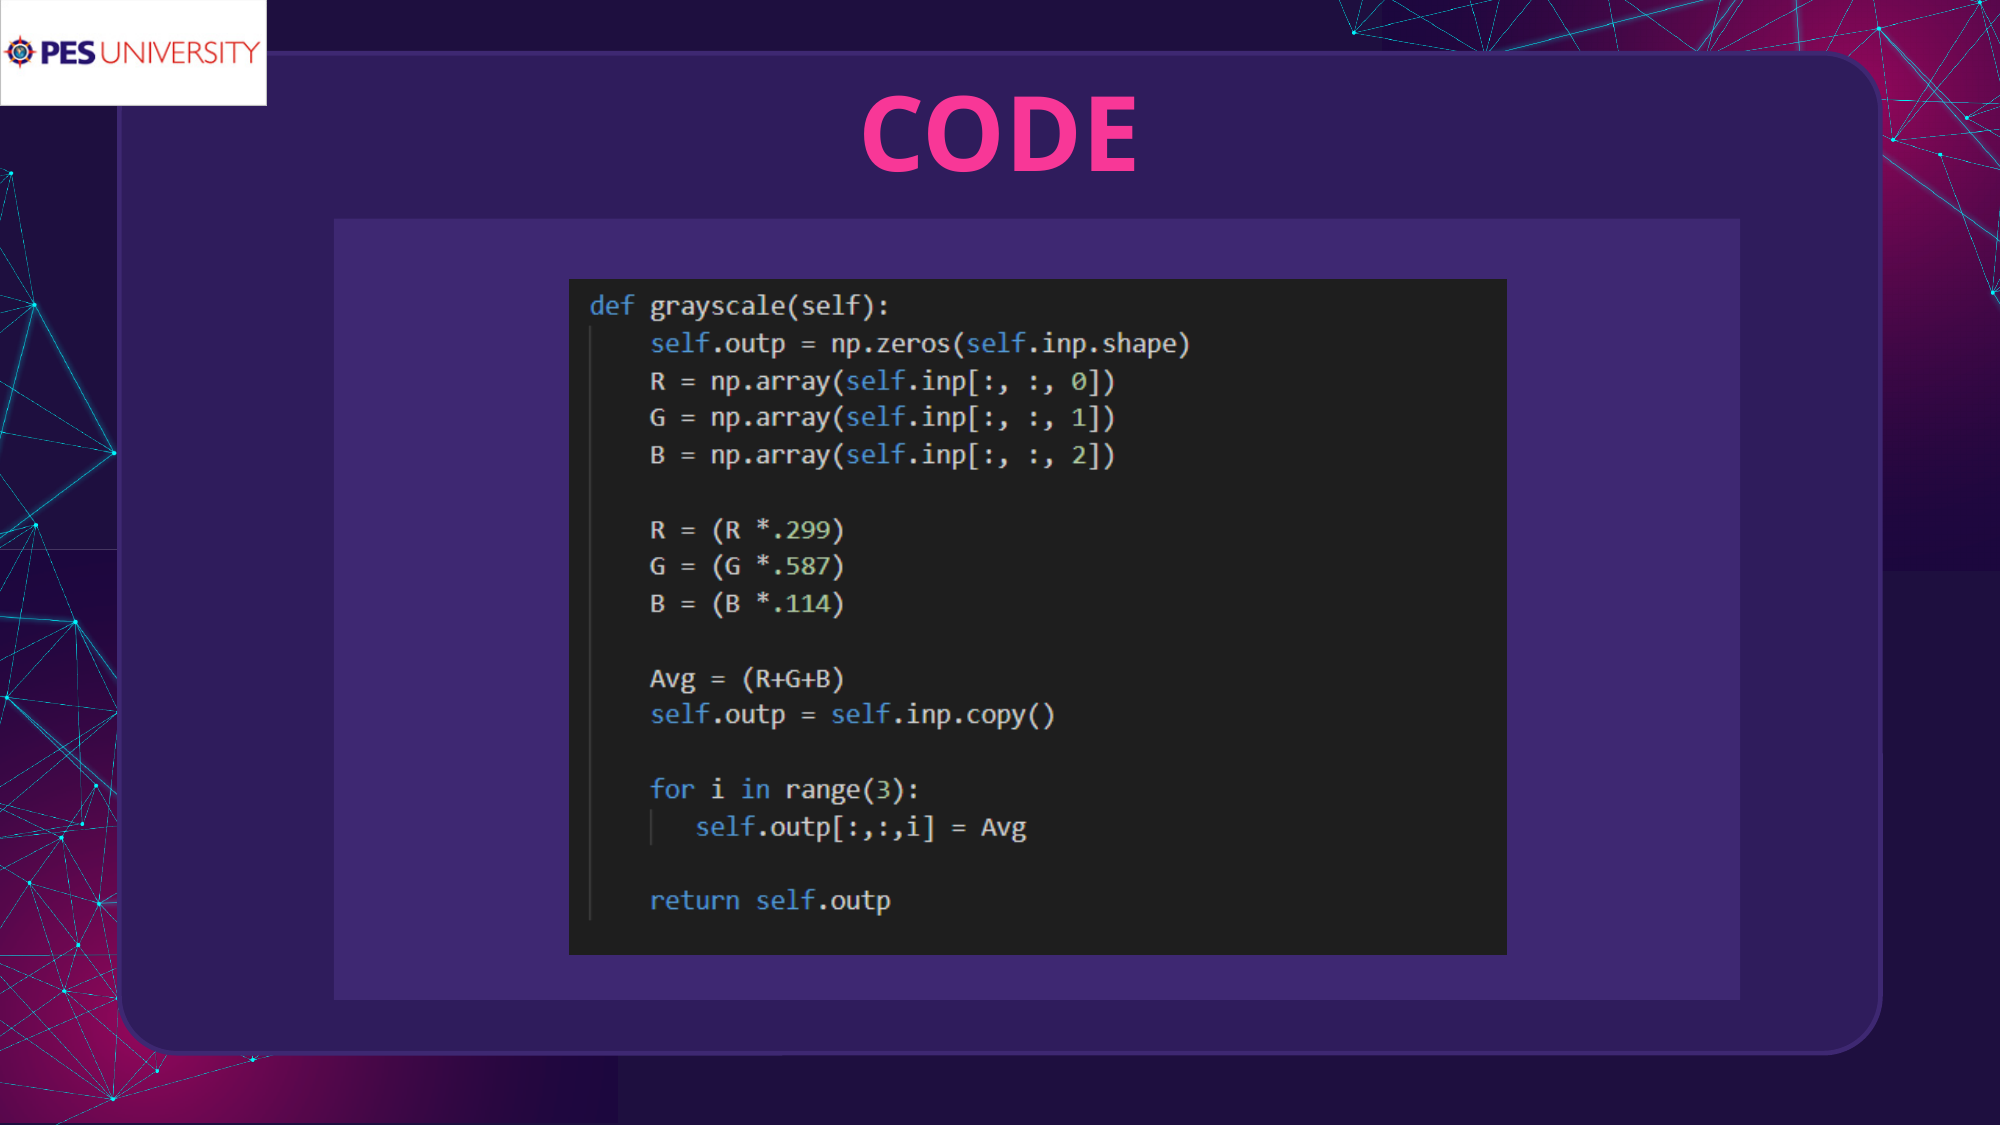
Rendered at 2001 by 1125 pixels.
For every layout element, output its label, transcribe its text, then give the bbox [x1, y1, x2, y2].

title CODE [309, 46, 1691, 948]
picture [0, 139, 618, 1125]
text_box [332, 216, 1742, 1002]
picture [0, 0, 267, 106]
picture [568, 278, 1507, 955]
picture [1318, 0, 2000, 571]
text_box [119, 53, 1881, 1054]
